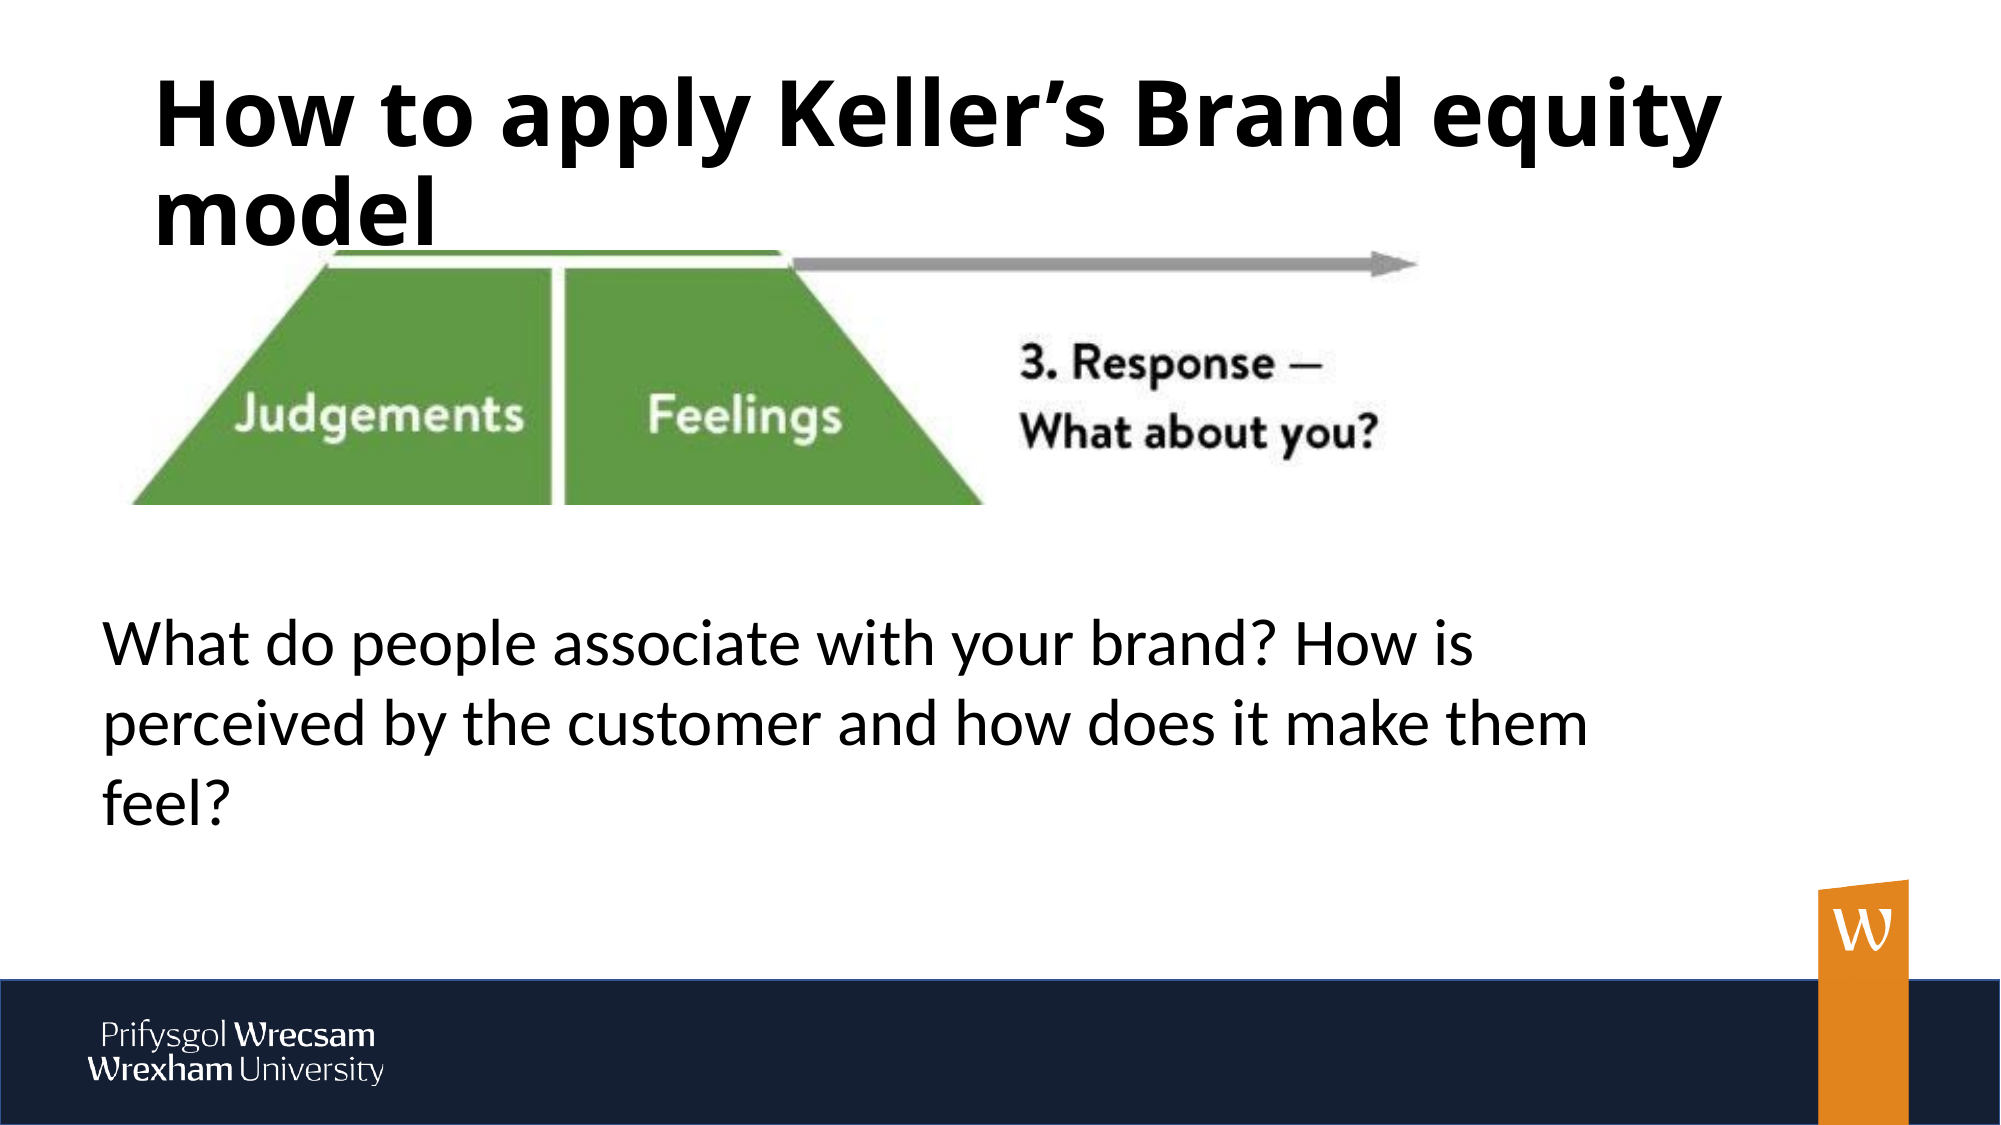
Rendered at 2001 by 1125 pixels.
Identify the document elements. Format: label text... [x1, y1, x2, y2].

picture [1818, 879, 1909, 1125]
text_box What do people associate with your brand? How is perceived by the customer and how does it make them feel? [87, 591, 1677, 846]
picture [87, 1019, 384, 1086]
text_box [1909, 979, 2000, 1125]
text_box [0, 979, 1818, 1125]
title How to apply Keller’s Brand equity model [137, 59, 1863, 278]
picture [119, 250, 1430, 505]
